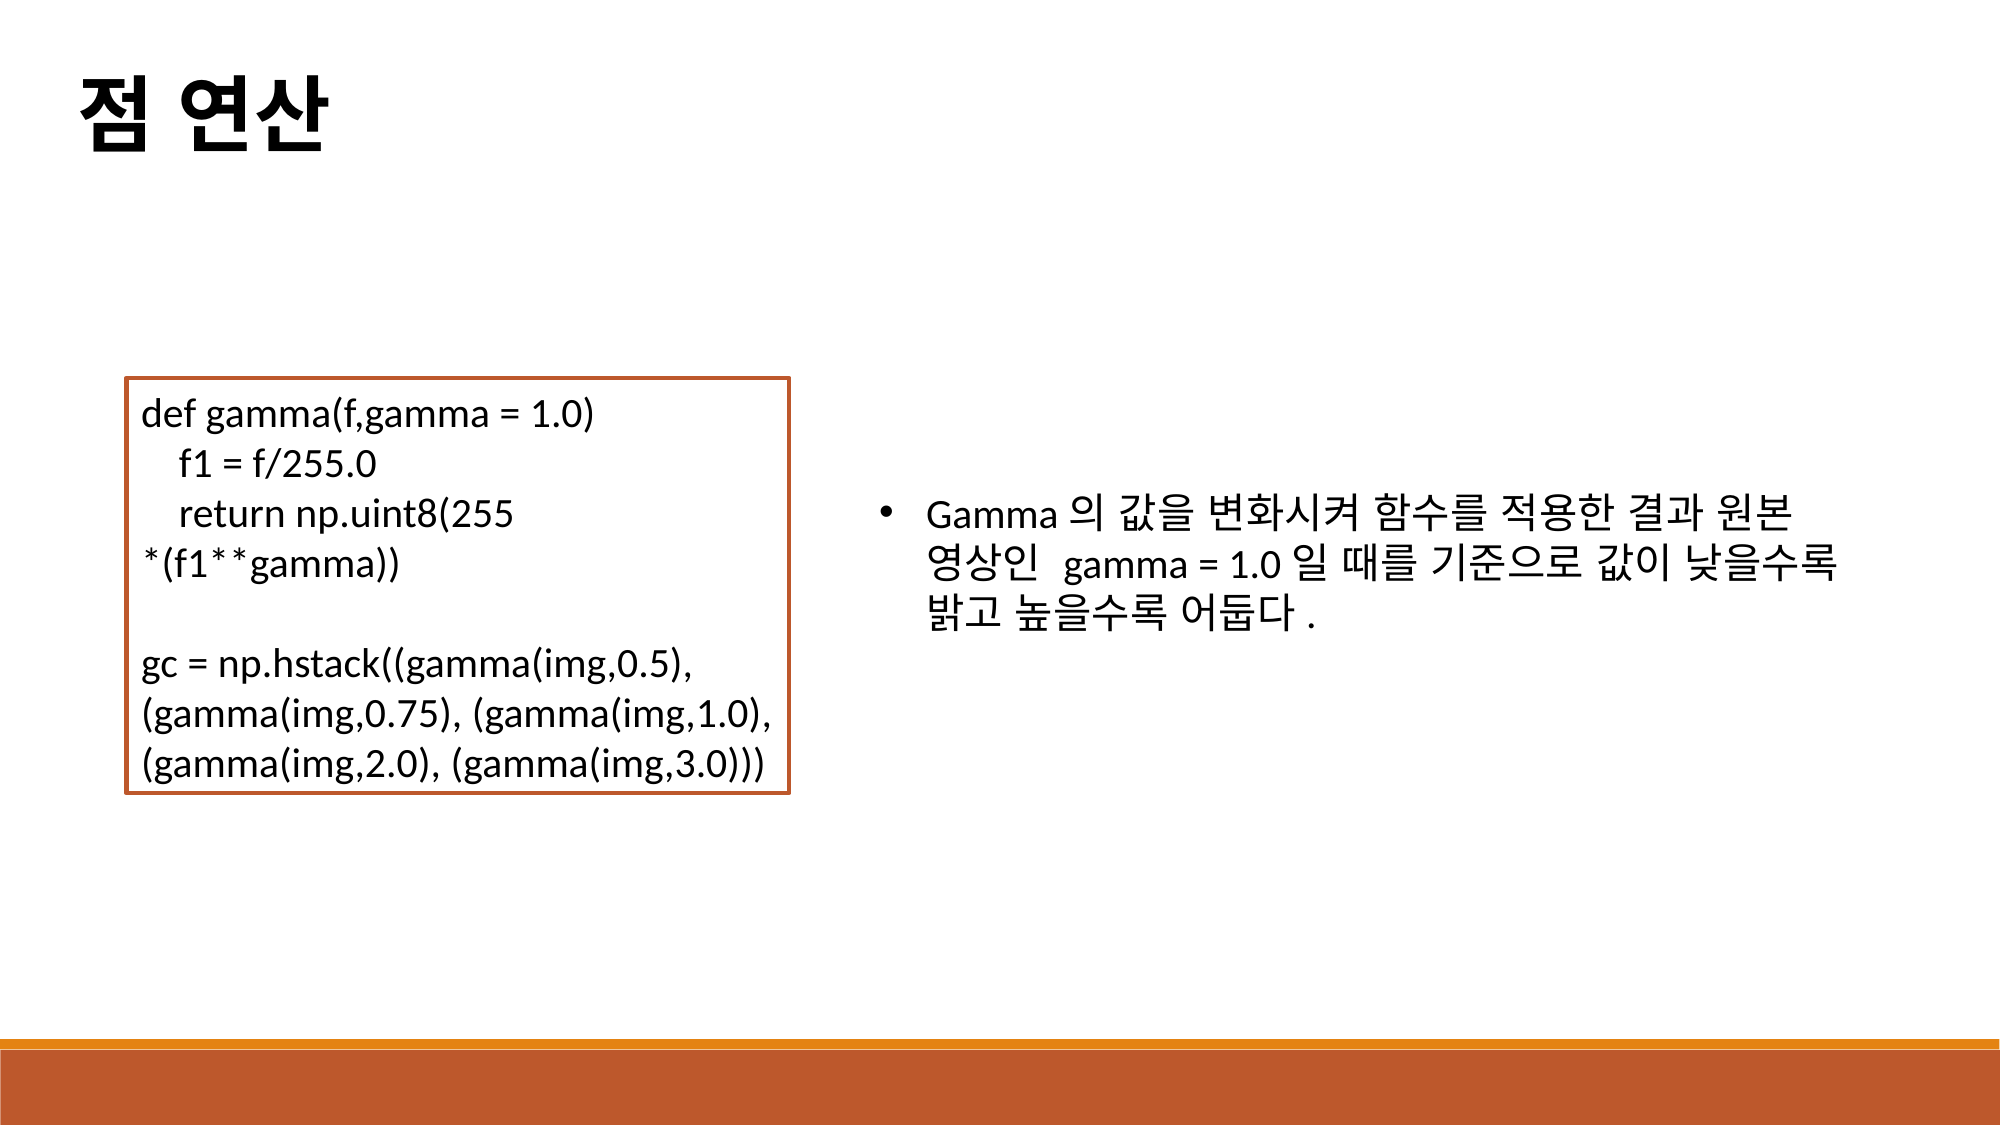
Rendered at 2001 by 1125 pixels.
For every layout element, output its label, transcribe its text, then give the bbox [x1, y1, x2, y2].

text_box def gamma(f,gamma = 1.0) f1 = f/255.0 return np.uint8(255 *(f1**gamma)) gc = np.hstack((gamma(img,0.5), (gamma(img,0.75), (gamma(img,1.0), (gamma(img,2.0), (gamma(img,3.0))) [126, 378, 790, 793]
text_box Gamma의 값을 변화시켜 함수를 적용한 결과 원본 영상인 gamma = 1.0일 때를 기준으로 값이 낮을수록 밝고 높을수록 어둡다. [864, 479, 1906, 644]
text_box 점 연산 [63, 54, 346, 170]
